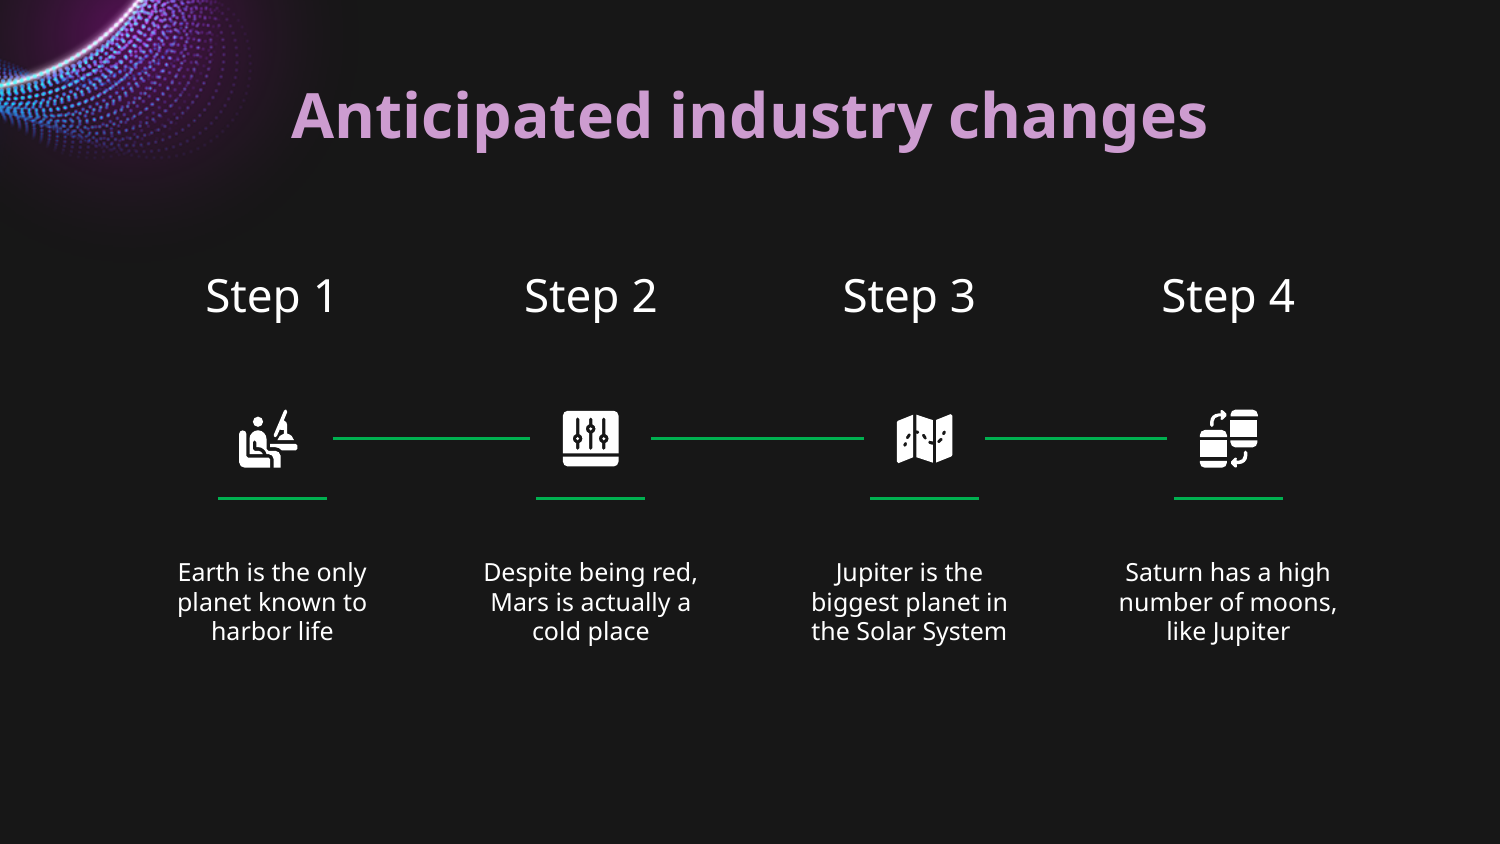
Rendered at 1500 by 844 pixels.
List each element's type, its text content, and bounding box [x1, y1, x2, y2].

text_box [562, 410, 619, 467]
text_box Saturn has a high number of moons, like Jupiter [1093, 541, 1363, 675]
text_box Step 1 [138, 257, 407, 337]
text_box Step 4 [1093, 257, 1363, 337]
text_box [530, 378, 651, 499]
text_box Despite being red, Mars is actually a cold place [456, 541, 726, 675]
text_box Earth is the only planet known to harbor life [138, 541, 407, 675]
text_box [896, 413, 953, 464]
title Anticipated industry changes [118, 61, 1382, 156]
text_box Jupiter is the biggest planet in the Solar System [775, 541, 1044, 675]
picture [0, 0, 409, 299]
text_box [1199, 409, 1259, 468]
text_box [212, 378, 333, 499]
text_box [864, 378, 985, 499]
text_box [238, 409, 298, 468]
text_box Step 3 [775, 257, 1044, 337]
text_box Step 2 [456, 257, 726, 337]
text_box [1167, 378, 1288, 499]
